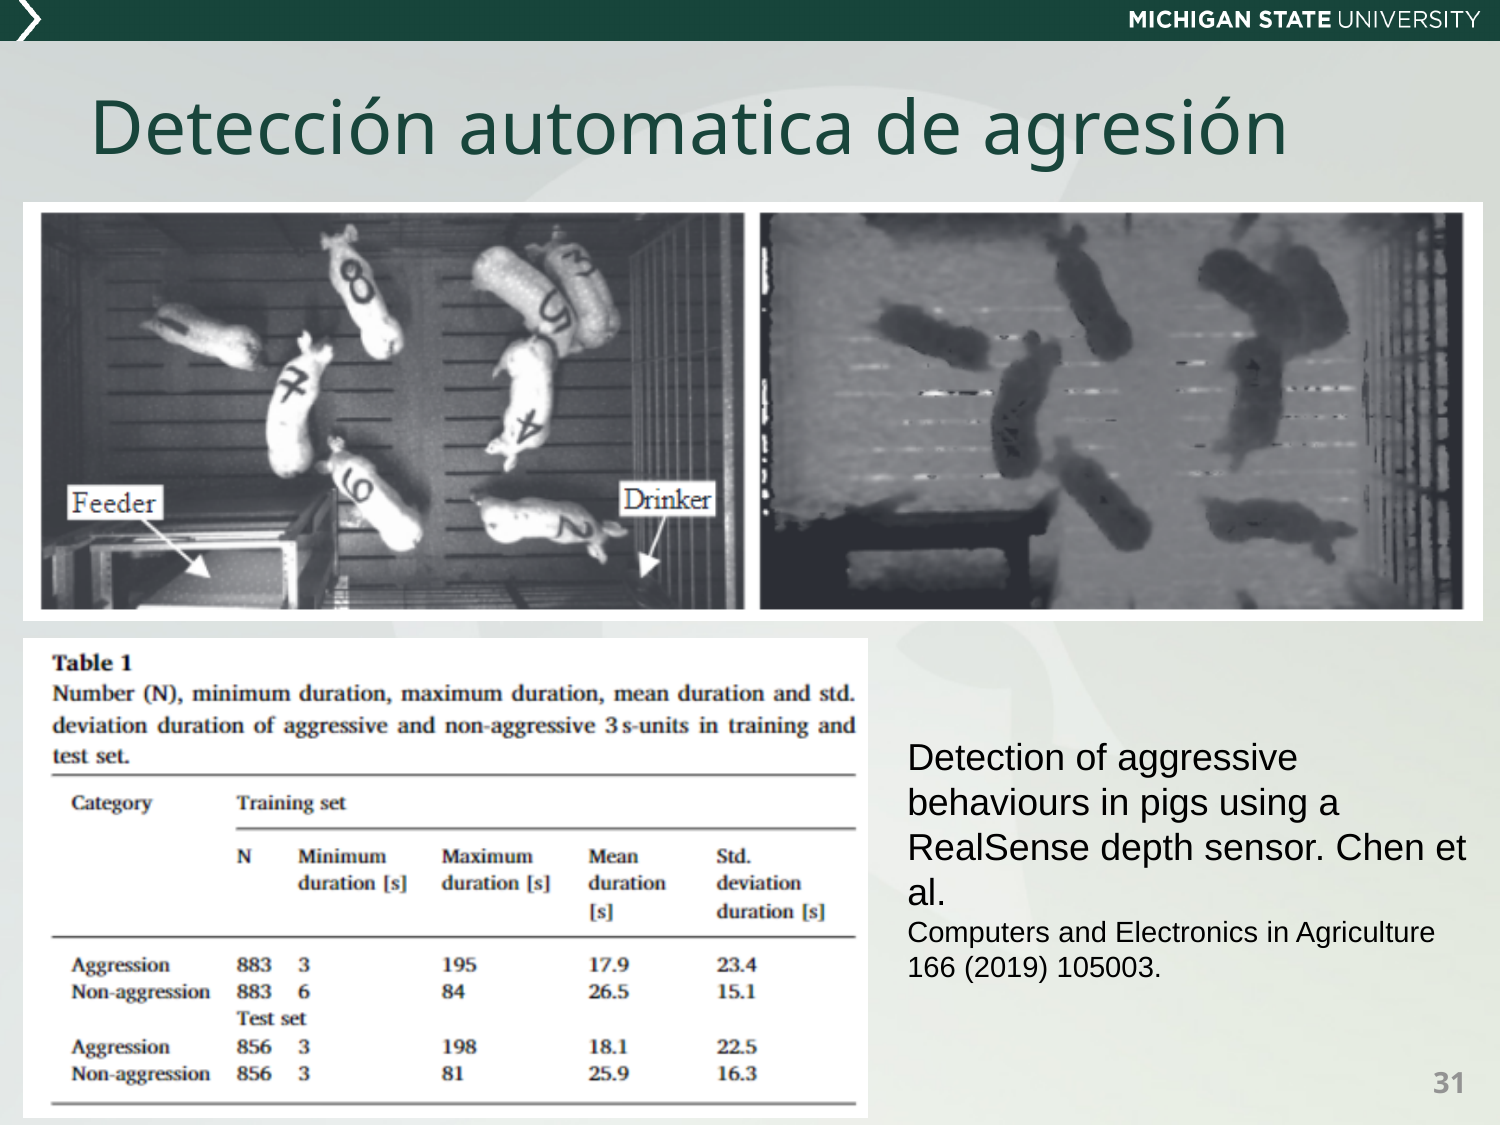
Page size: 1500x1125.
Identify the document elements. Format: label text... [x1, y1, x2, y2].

text_box Detection of aggressive behaviours in pigs using a RealSense depth sensor. Chen et al. Computers and Electronics in Agriculture 166 (2019) 105003. [892, 725, 1483, 1026]
title Detección automatica de agresión [75, 71, 1425, 201]
picture [0, 0, 1500, 1125]
slide_number 31 [1131, 1054, 1482, 1114]
